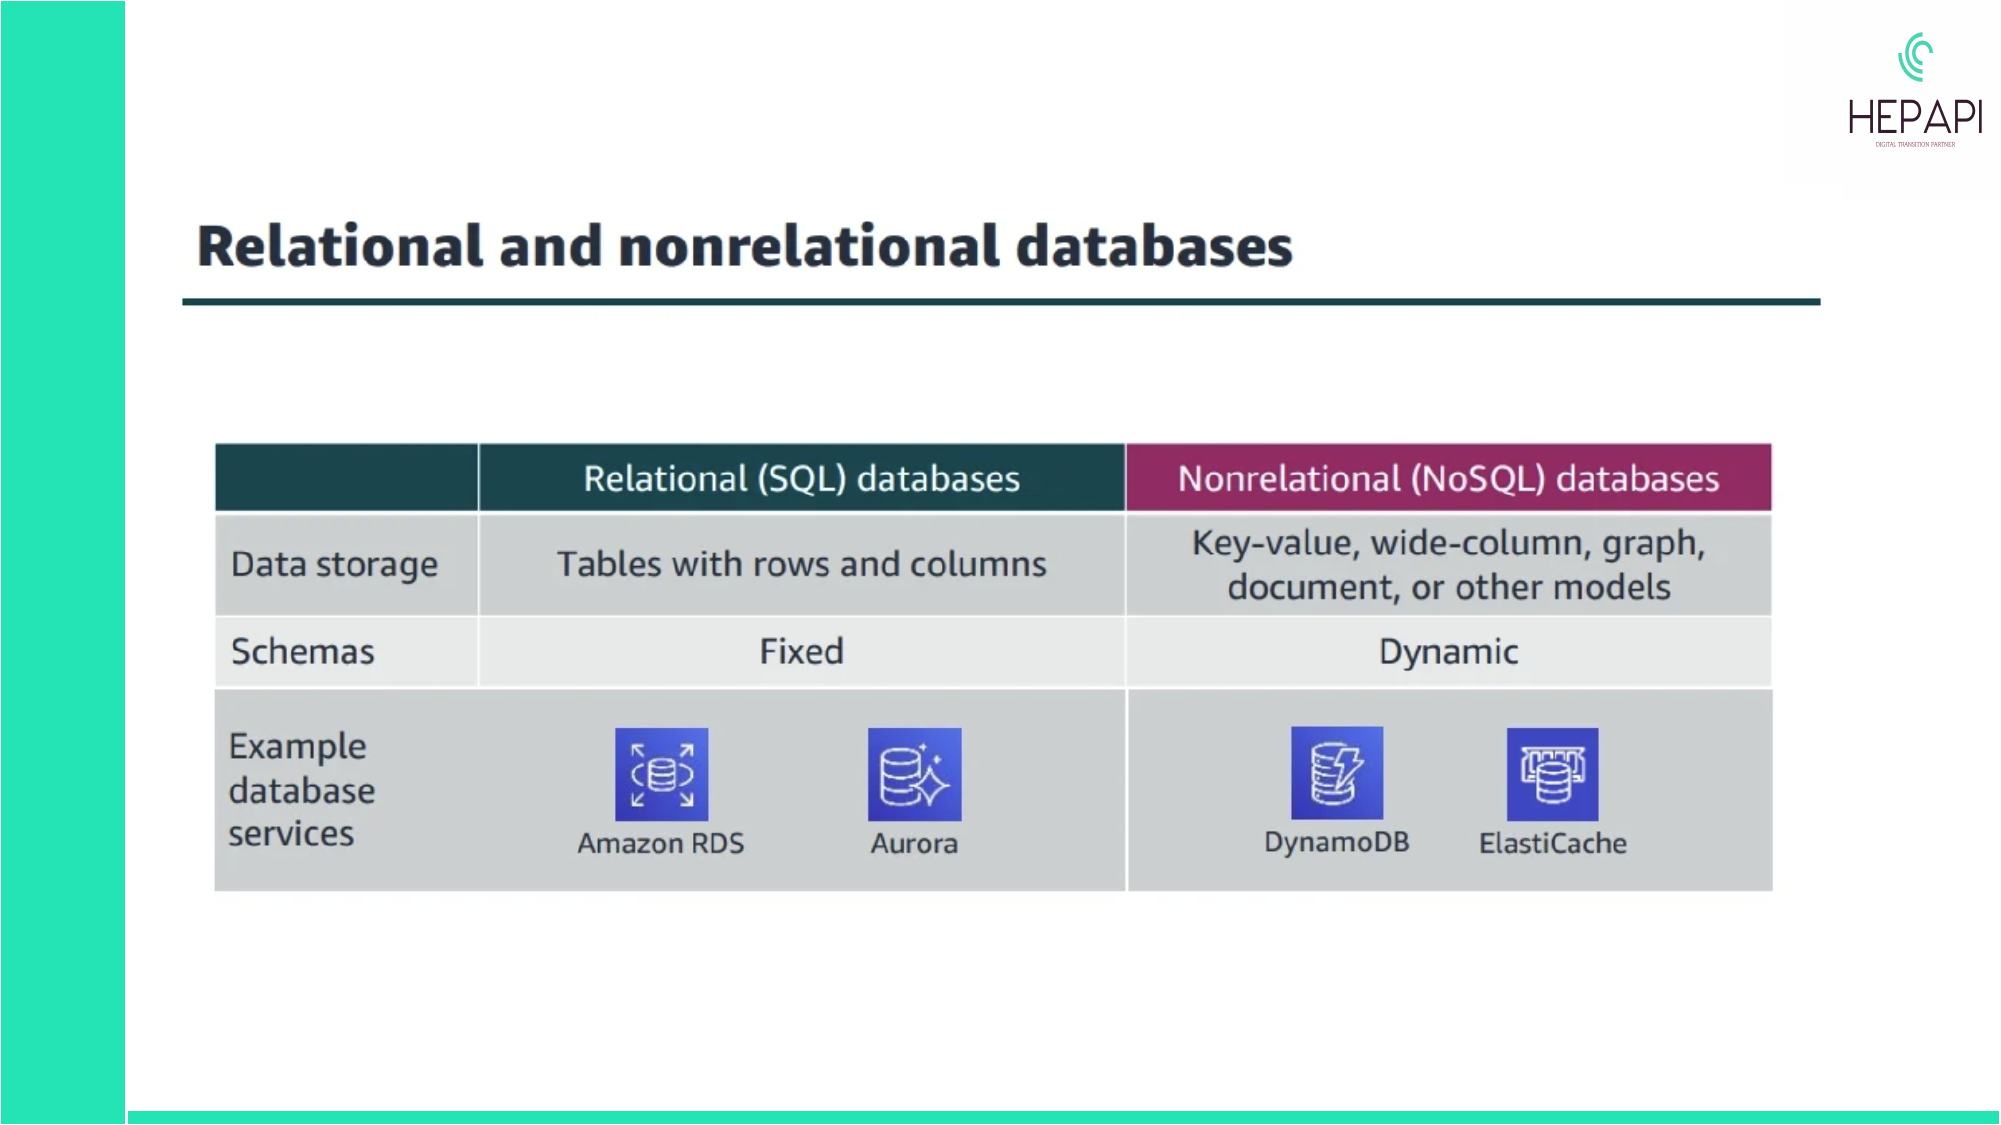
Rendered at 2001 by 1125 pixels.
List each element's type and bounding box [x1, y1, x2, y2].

picture [157, 0, 2000, 943]
text_box [0, 0, 127, 1125]
text_box [126, 1109, 2000, 1125]
